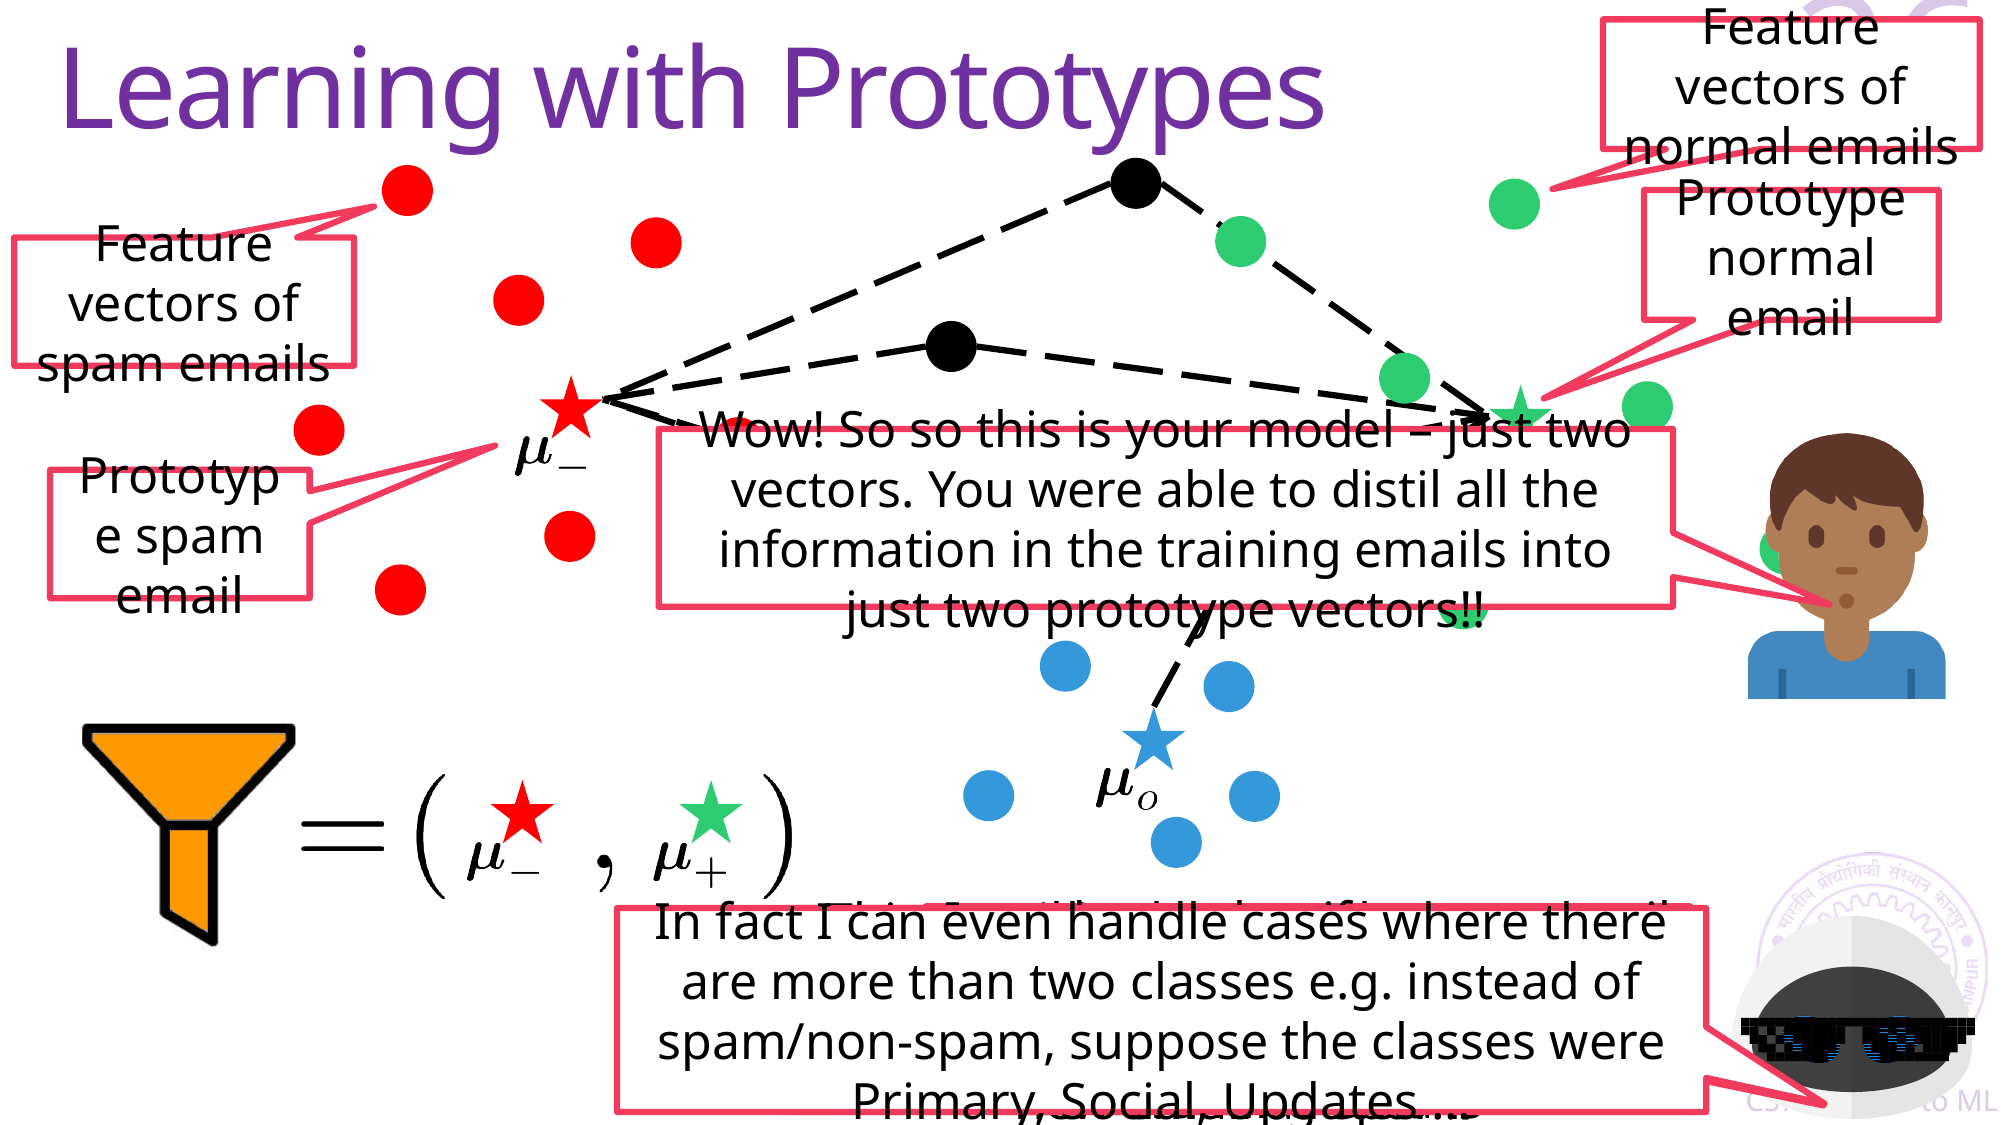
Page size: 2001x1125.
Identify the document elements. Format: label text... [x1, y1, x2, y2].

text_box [1740, 1017, 1976, 1062]
picture [514, 436, 587, 476]
text_box In fact I can even handle cases where there are more than two classes e.g. instead of spam/non-spam, suppose the classes were Primary, Social, Updates … [615, 906, 1731, 1113]
text_box Feature vectors of normal emails [1602, 18, 1981, 164]
picture [1463, 446, 1536, 493]
text_box Feature vectors of spam emails [13, 220, 293, 367]
picture [1713, 433, 1980, 700]
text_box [1153, 601, 1212, 708]
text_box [67, 714, 792, 956]
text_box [962, 640, 1281, 869]
text_box [1119, 157, 1153, 164]
text_box Prototype spam email [49, 468, 293, 600]
slide_number 26 [1520, 6, 2000, 183]
title Learning with Prototypes [41, 5, 1945, 183]
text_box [293, 164, 1811, 630]
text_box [1731, 915, 1973, 1120]
text_box Prototype normal email [1811, 189, 1940, 321]
